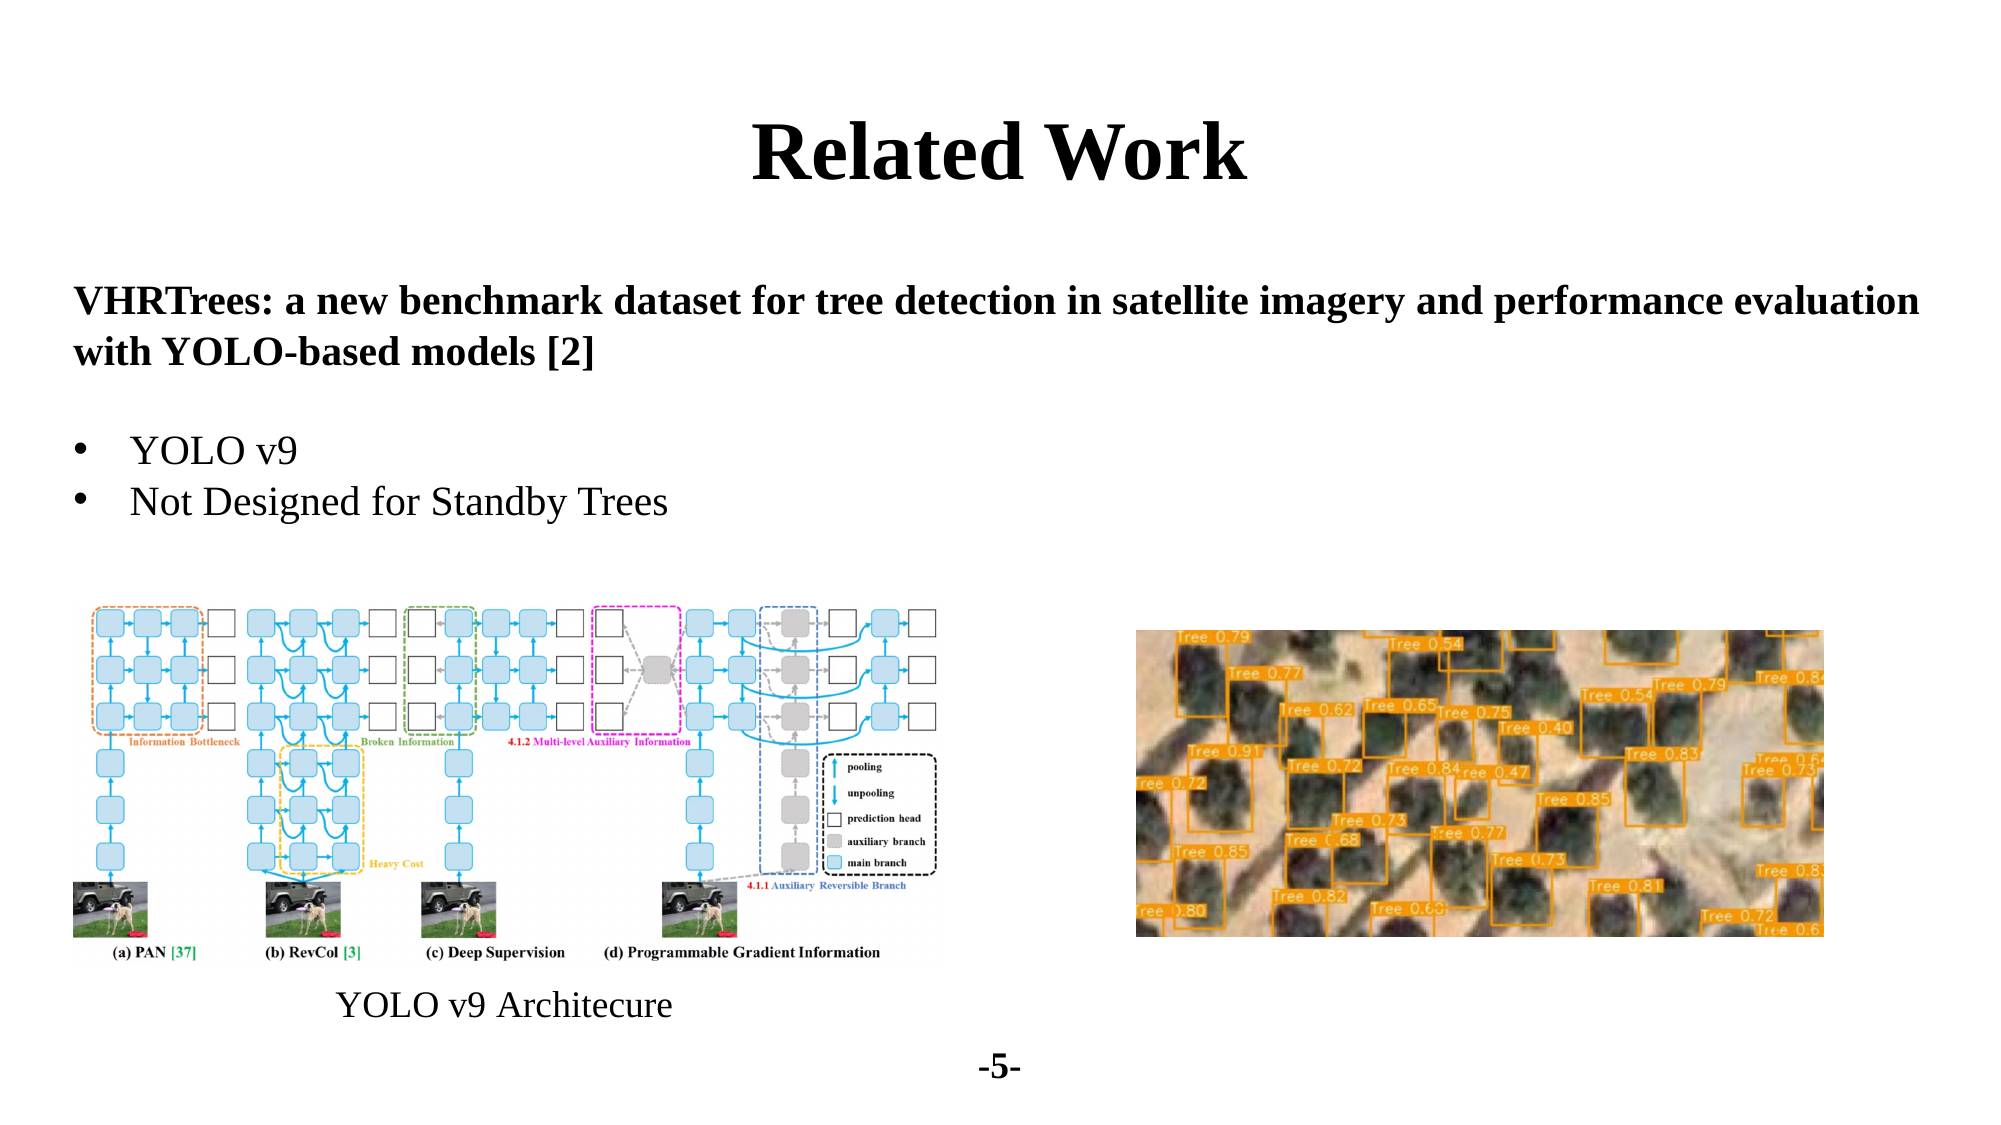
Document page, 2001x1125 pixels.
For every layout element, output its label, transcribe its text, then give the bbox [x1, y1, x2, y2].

picture [1136, 630, 1824, 937]
text_box YOLO v9 Architecure [320, 972, 689, 1033]
text_box Related Work [737, 88, 1263, 204]
text_box -5- [963, 1033, 1037, 1094]
picture [68, 601, 942, 966]
text_box VHRTrees: a new benchmark dataset for tree detection in satellite imagery and performance evaluation with YOLO-based models [2] YOLO v9 Not Designed for Standby Trees [58, 265, 1949, 531]
